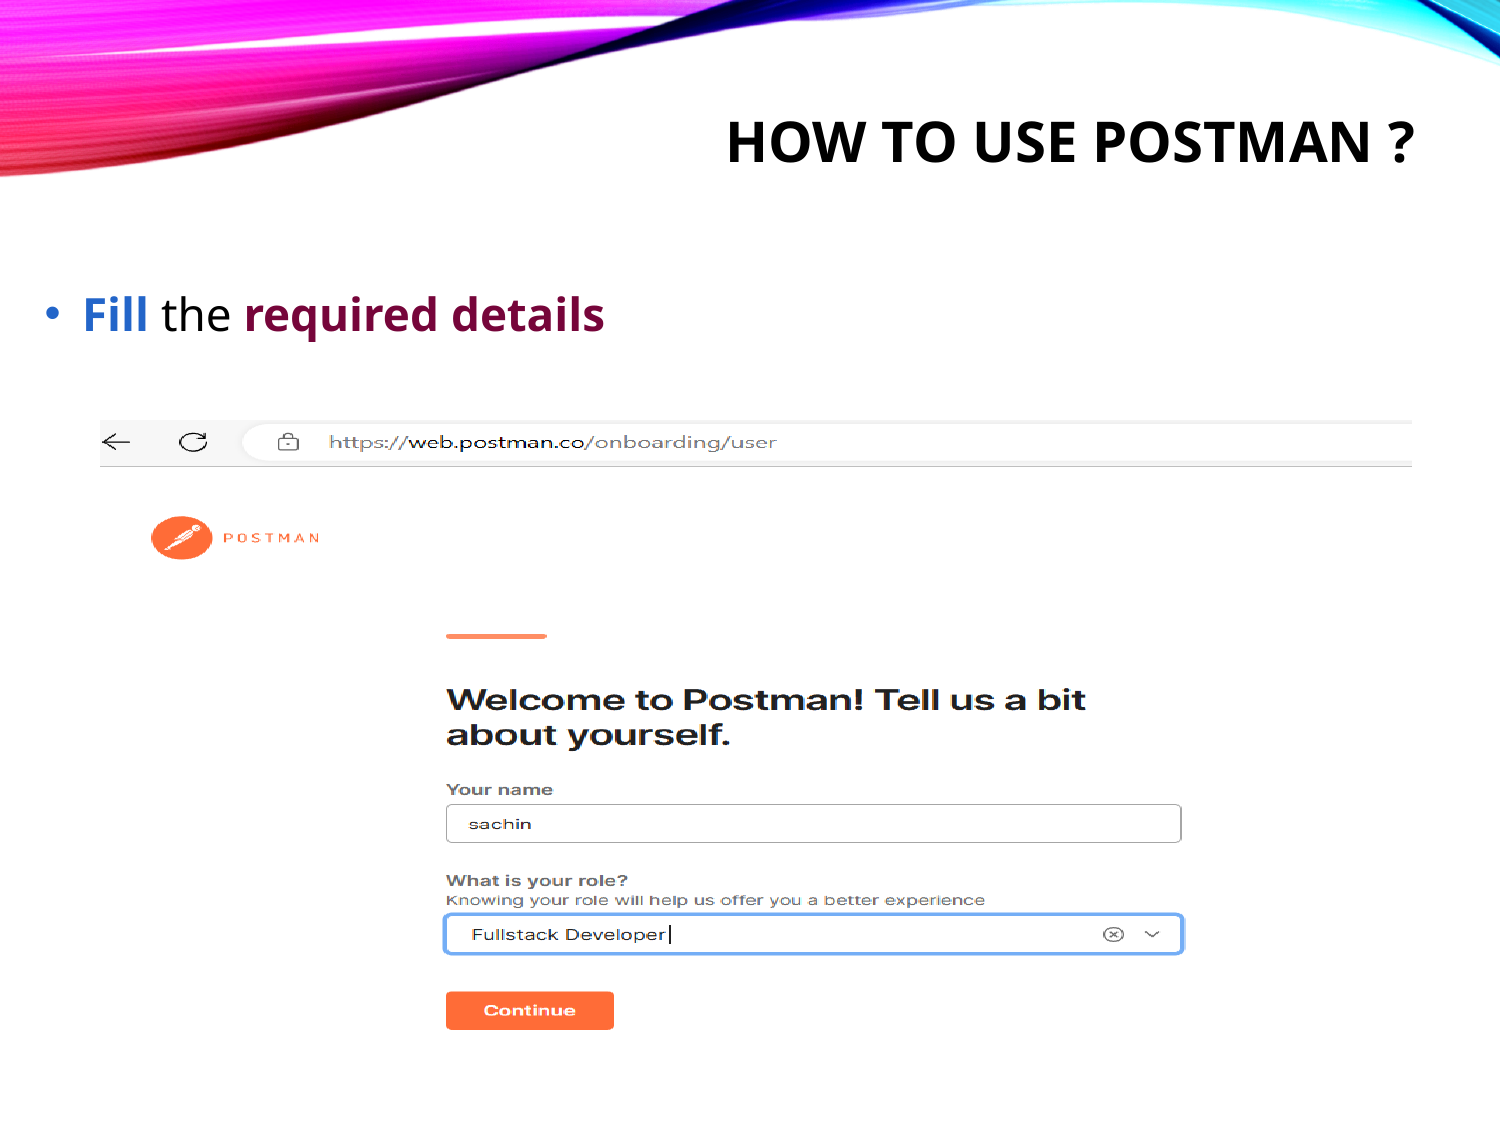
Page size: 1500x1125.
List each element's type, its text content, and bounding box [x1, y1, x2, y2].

list Fill the required details [29, 250, 1475, 1111]
picture [0, 0, 1500, 178]
picture [100, 420, 1412, 1111]
title How to use postman ? [383, 38, 1431, 250]
